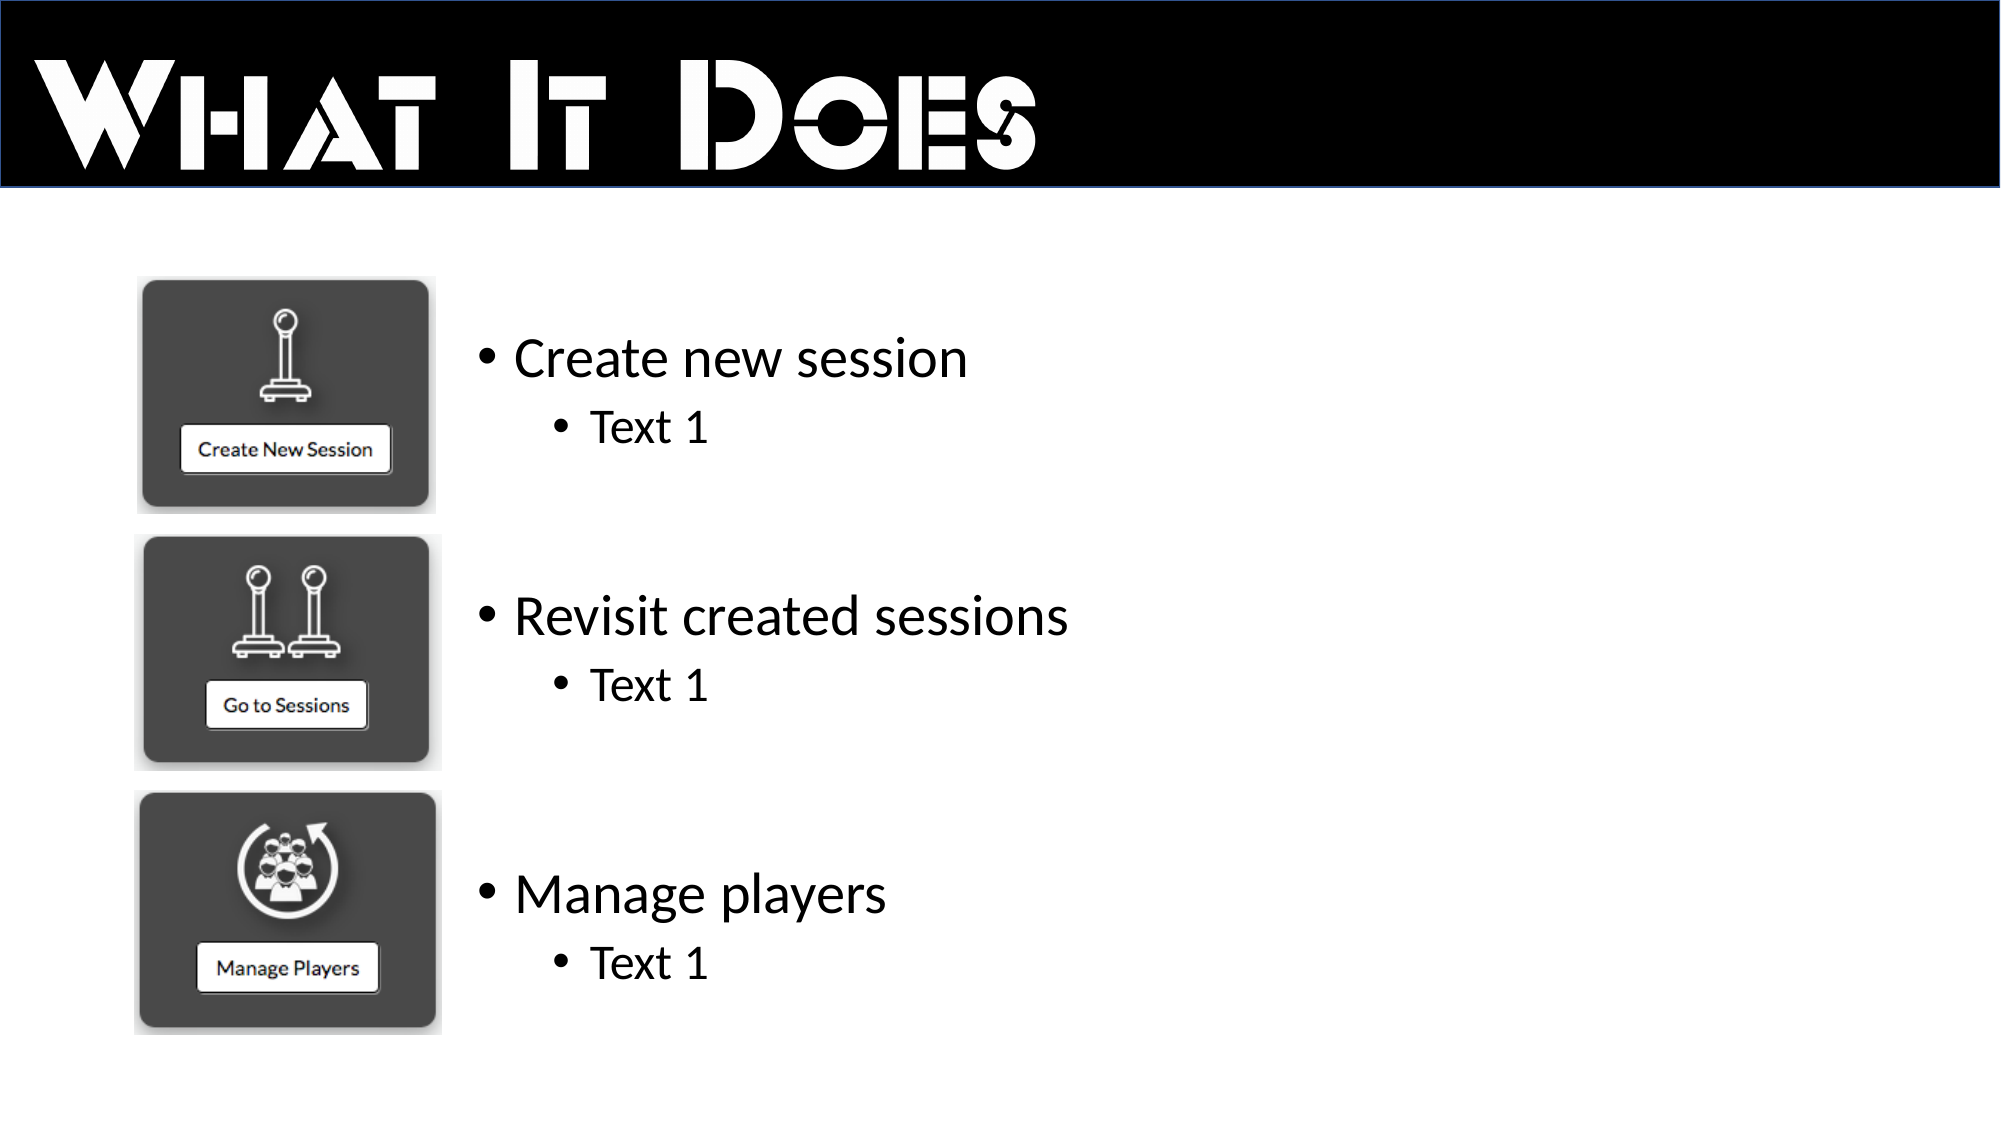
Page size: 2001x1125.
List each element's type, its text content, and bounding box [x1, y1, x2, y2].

text_box Manage players Text 1 [462, 855, 1869, 1006]
list Create new session Text 1 [462, 320, 1869, 471]
picture [137, 276, 436, 514]
picture [134, 790, 442, 1036]
picture [34, 34, 1055, 206]
text_box Revisit created sessions Text 1 [462, 577, 1869, 729]
picture [134, 534, 442, 771]
